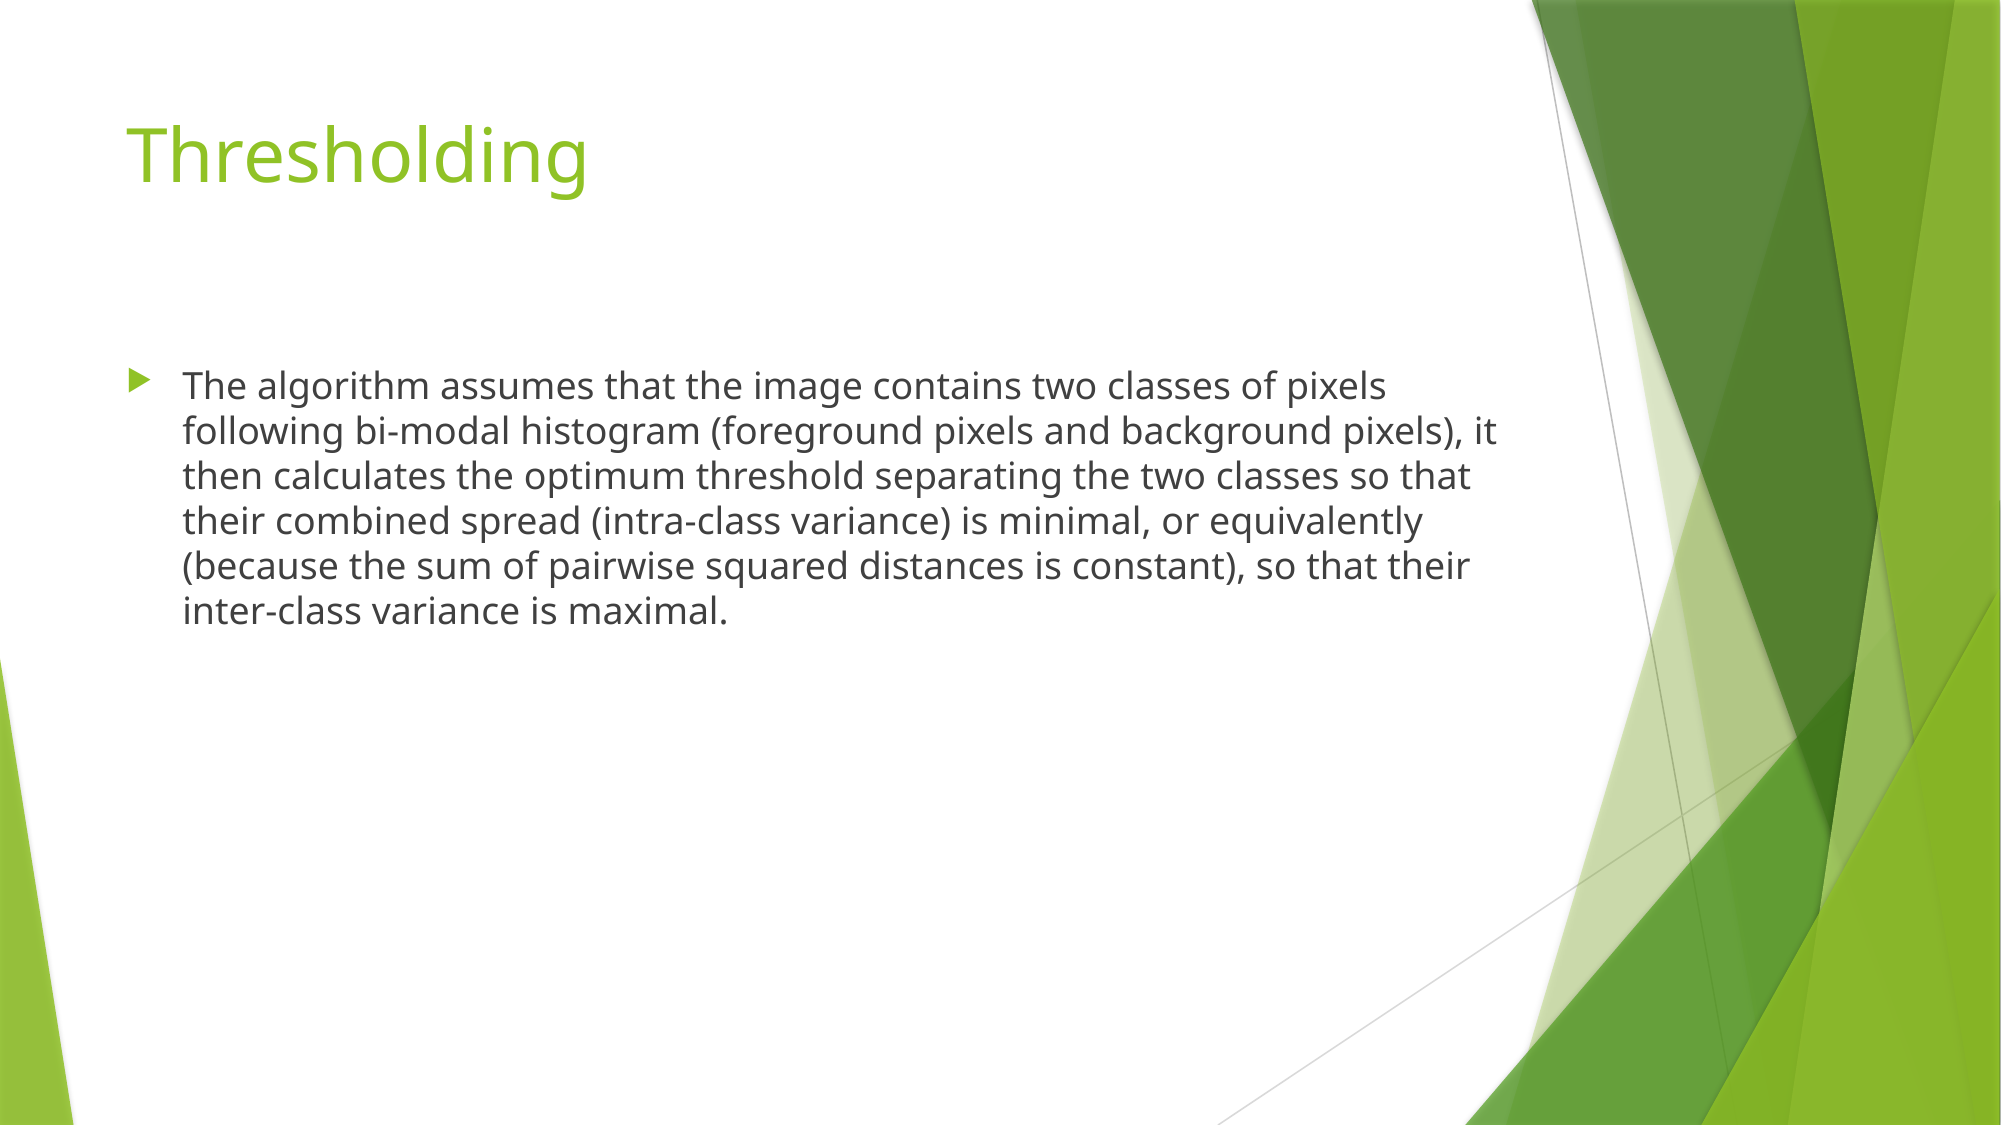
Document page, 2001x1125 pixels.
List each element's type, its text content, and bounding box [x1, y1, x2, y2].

list The algorithm assumes that the image contains two classes of pixels following bi-modal histogram (foreground pixels and background pixels), it then calculates the optimum threshold separating the two classes so that their combined spread (intra-class variance) is minimal, or equivalently (because the sum of pairwise squared distances is constant), so that their inter-class variance is maximal. [111, 354, 1522, 992]
title Thresholding [111, 99, 1522, 317]
